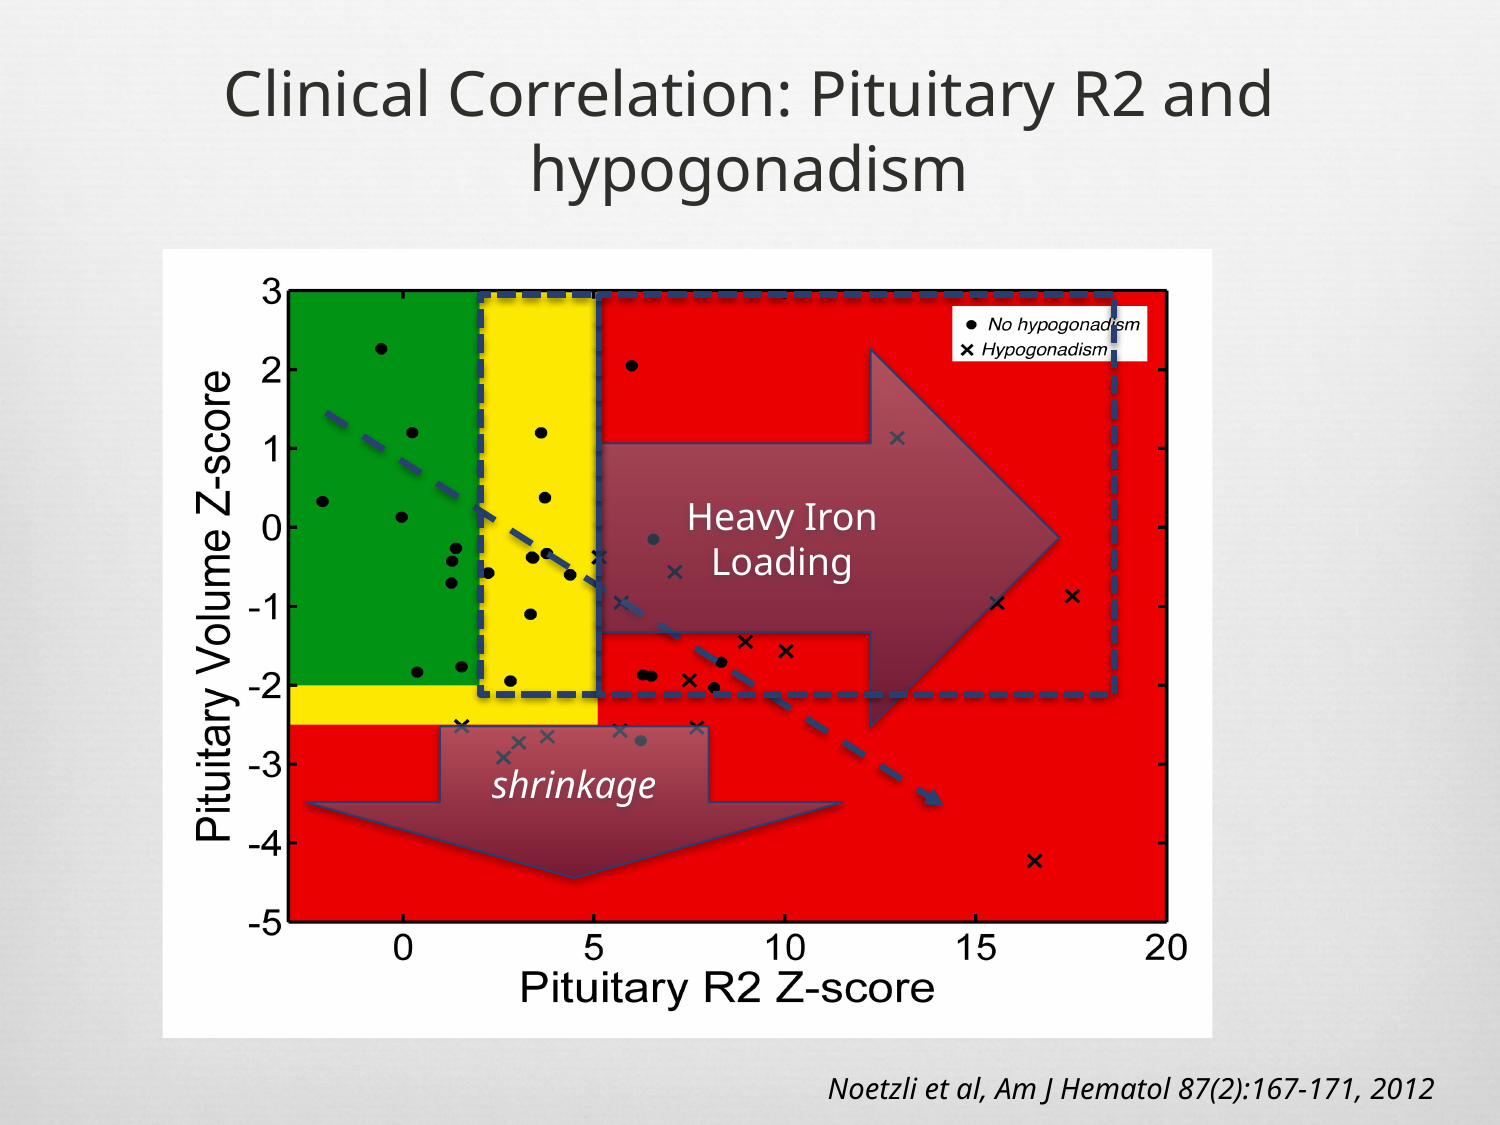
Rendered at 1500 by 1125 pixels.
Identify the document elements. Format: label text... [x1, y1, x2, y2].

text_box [325, 412, 945, 807]
text_box Noetzli et al, Am J Hematol 87(2):167-171, 2012 [812, 1062, 1450, 1113]
picture [161, 249, 1213, 1038]
title Clinical Correlation: Pituitary R2 and hypogonadism [75, 45, 1425, 213]
